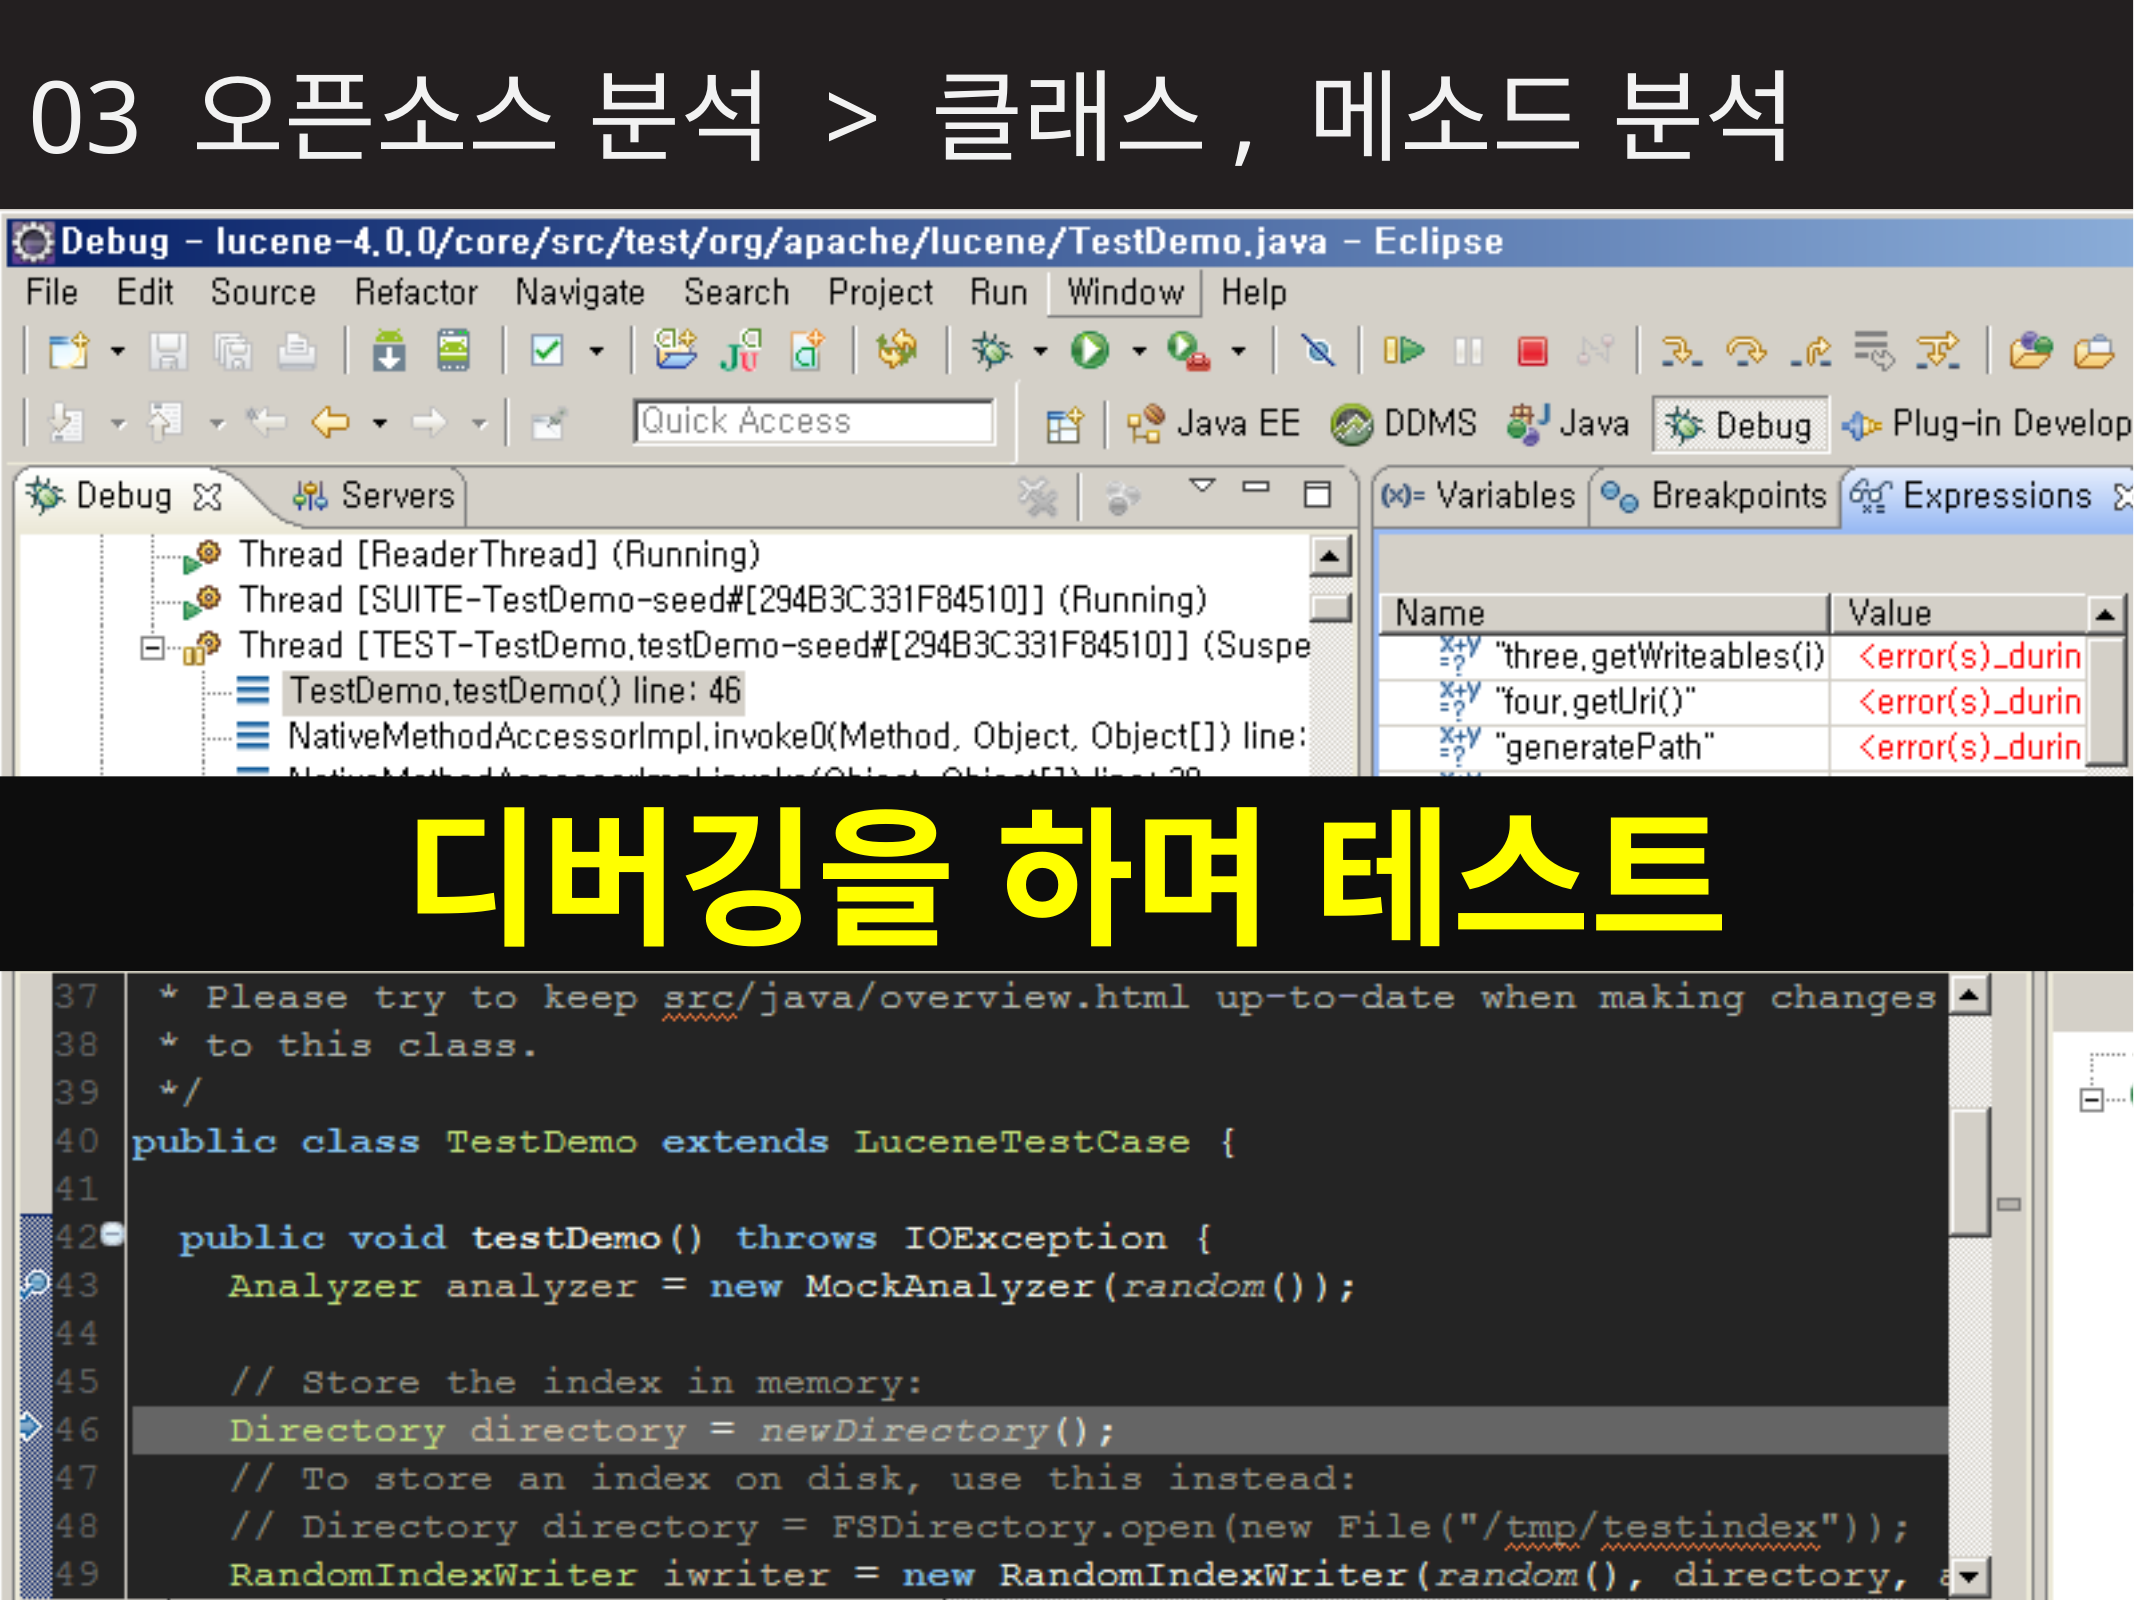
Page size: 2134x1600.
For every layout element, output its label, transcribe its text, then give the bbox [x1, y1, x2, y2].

text_box 03 오픈소스 분석 > 클래스, 메소드 분석 [13, 22, 1812, 182]
picture [0, 209, 2134, 1600]
